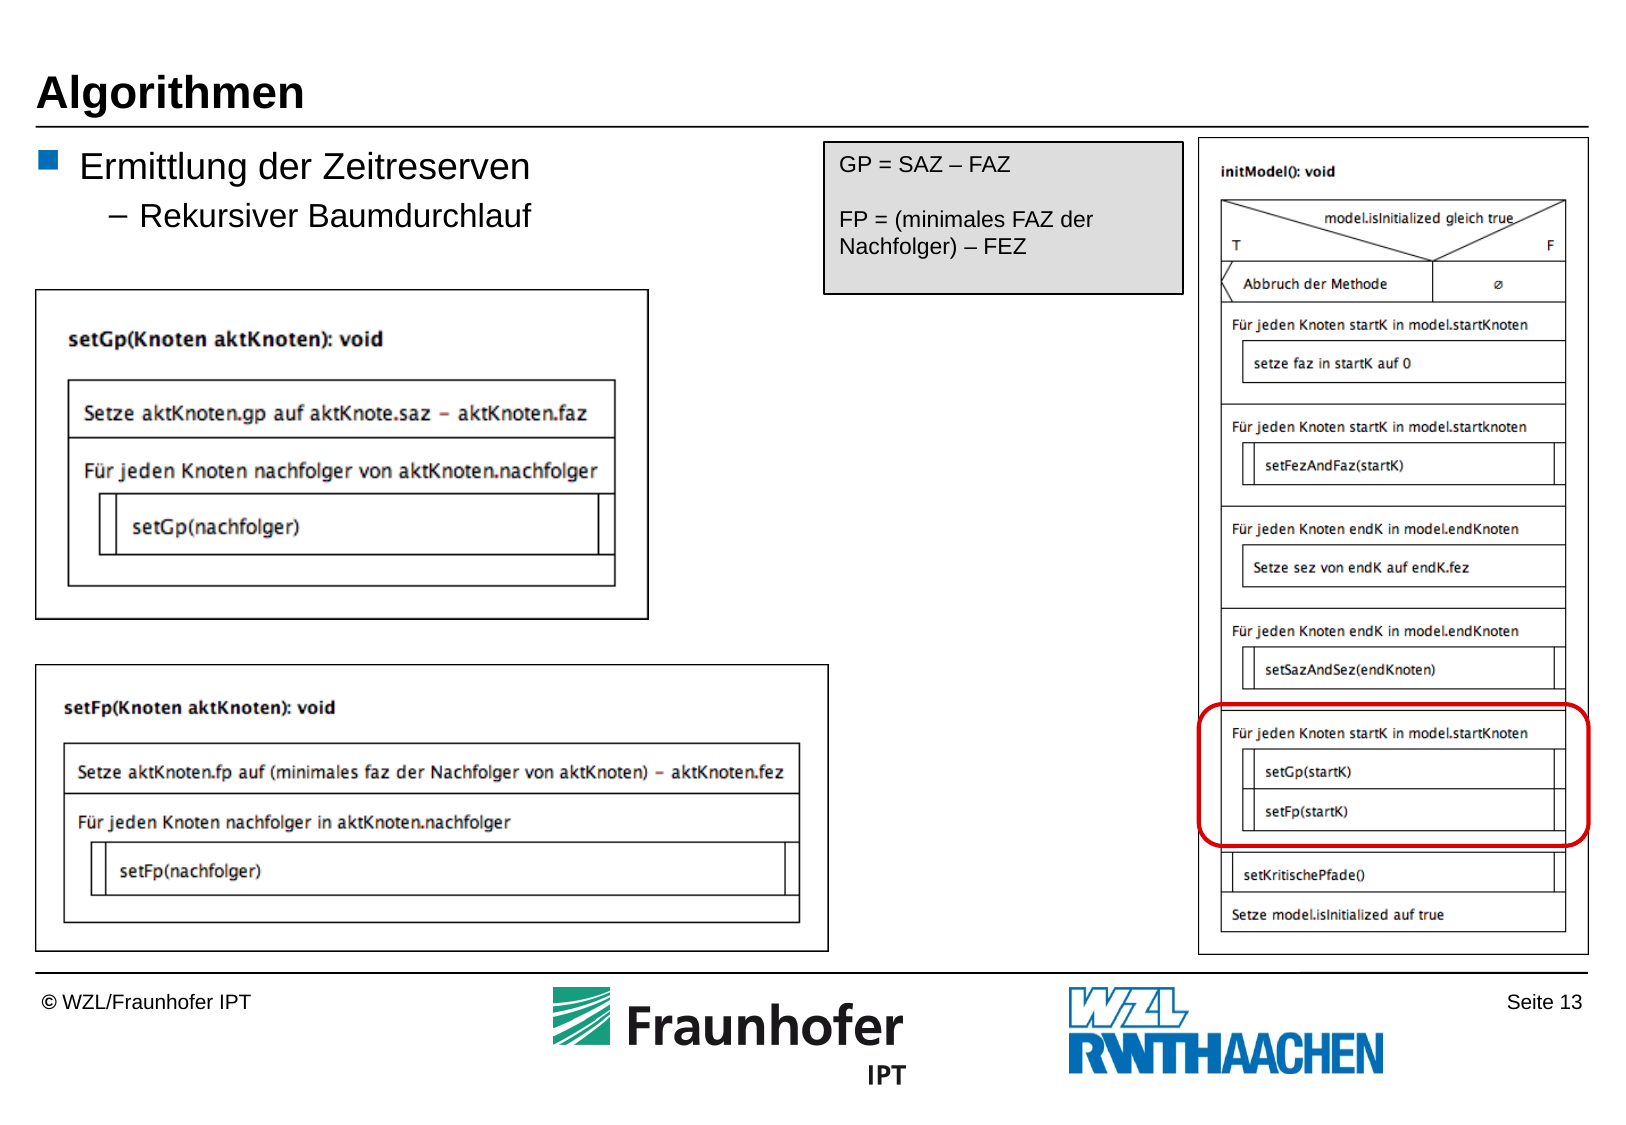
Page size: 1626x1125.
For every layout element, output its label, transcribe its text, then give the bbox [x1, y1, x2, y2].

picture [1069, 987, 1383, 1074]
picture [35, 289, 649, 620]
text_box GP = SAZ – FAZ FP = (minimales FAZ der Nachfolger) – FEZ [824, 141, 1183, 294]
picture [35, 663, 830, 953]
picture [553, 987, 906, 1085]
title Algorithmen [35, 0, 1589, 118]
list Ermittlung der Zeitreserven Rekursiver Baumdurchlauf [35, 141, 1194, 958]
picture [1198, 136, 1589, 955]
